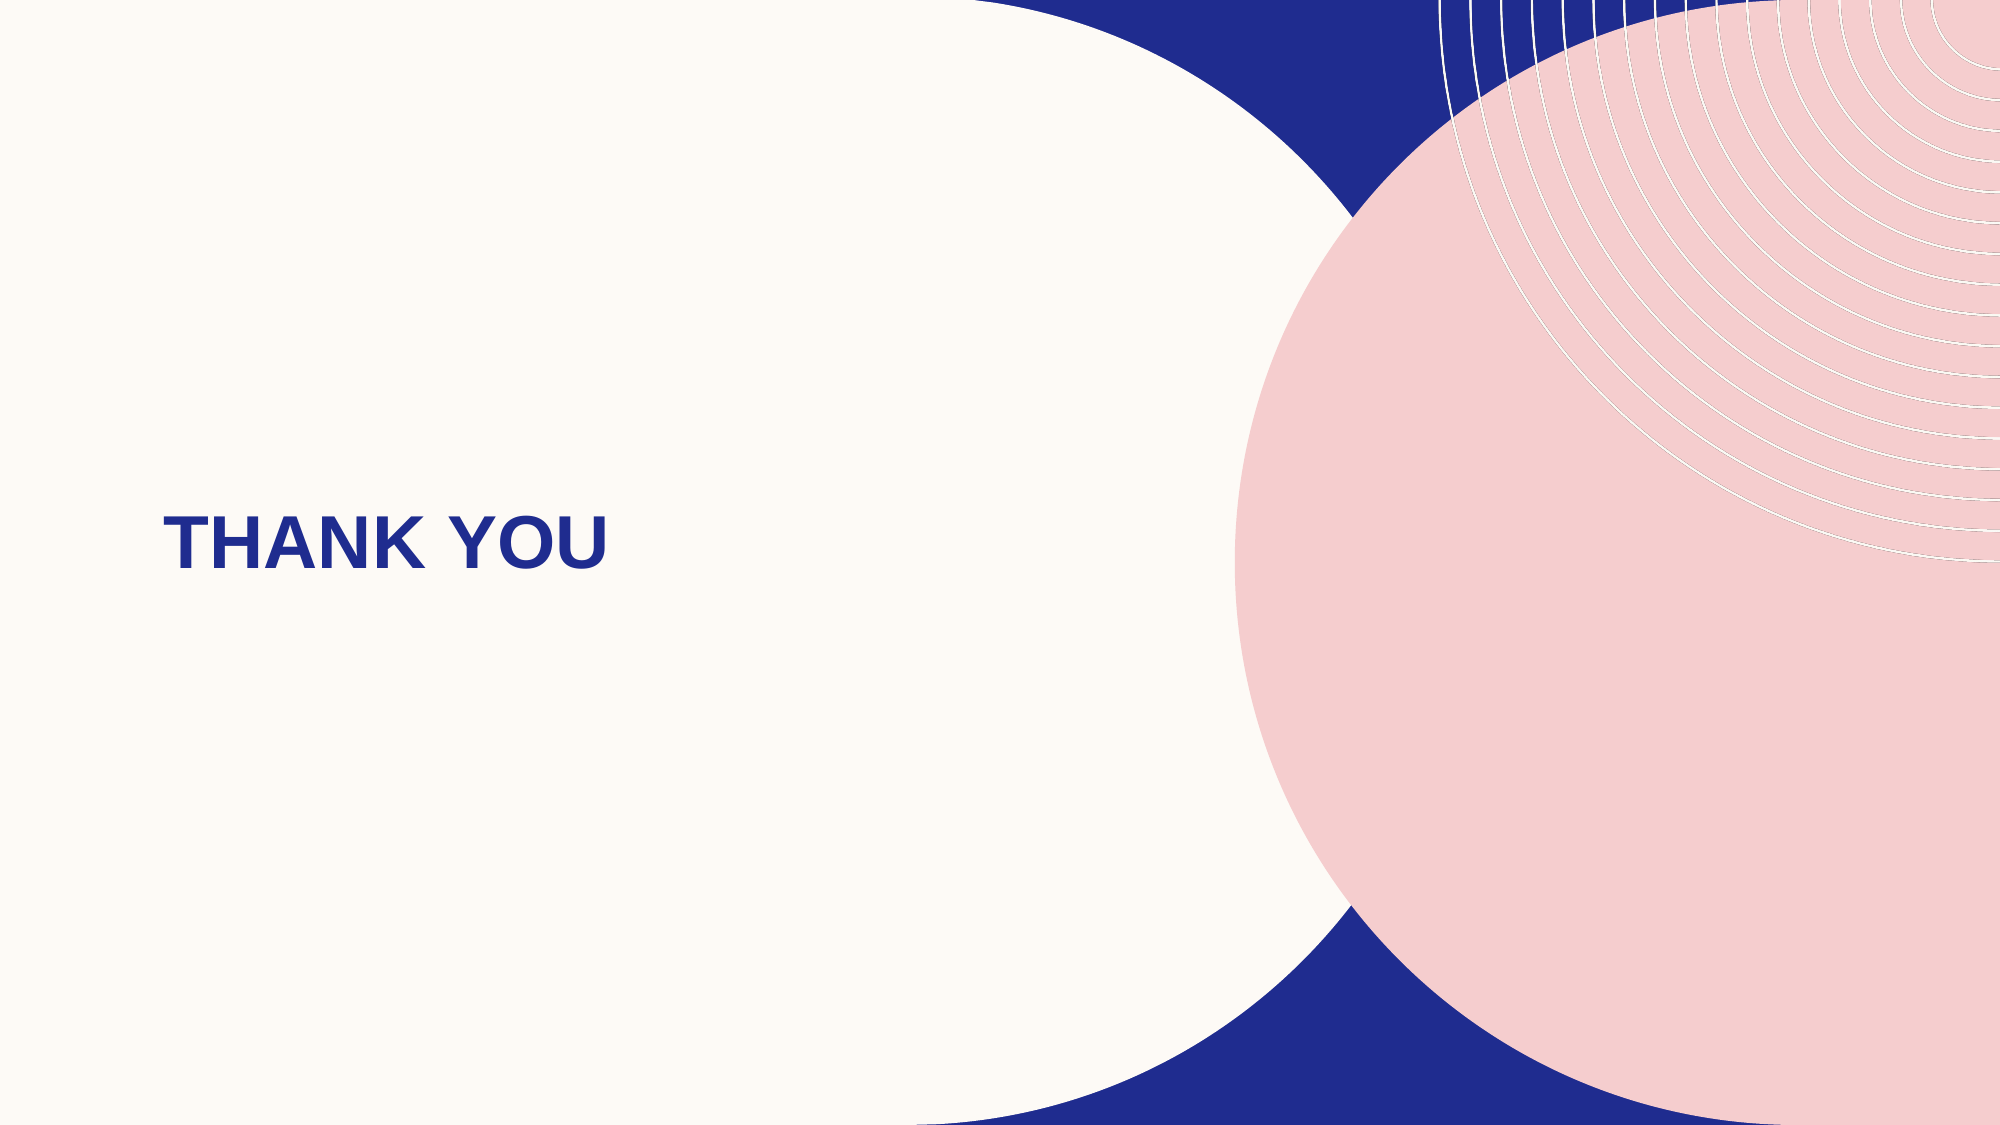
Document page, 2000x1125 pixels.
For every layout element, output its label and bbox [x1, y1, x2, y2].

text_box [164, 501, 610, 585]
picture [1438, 0, 2000, 563]
